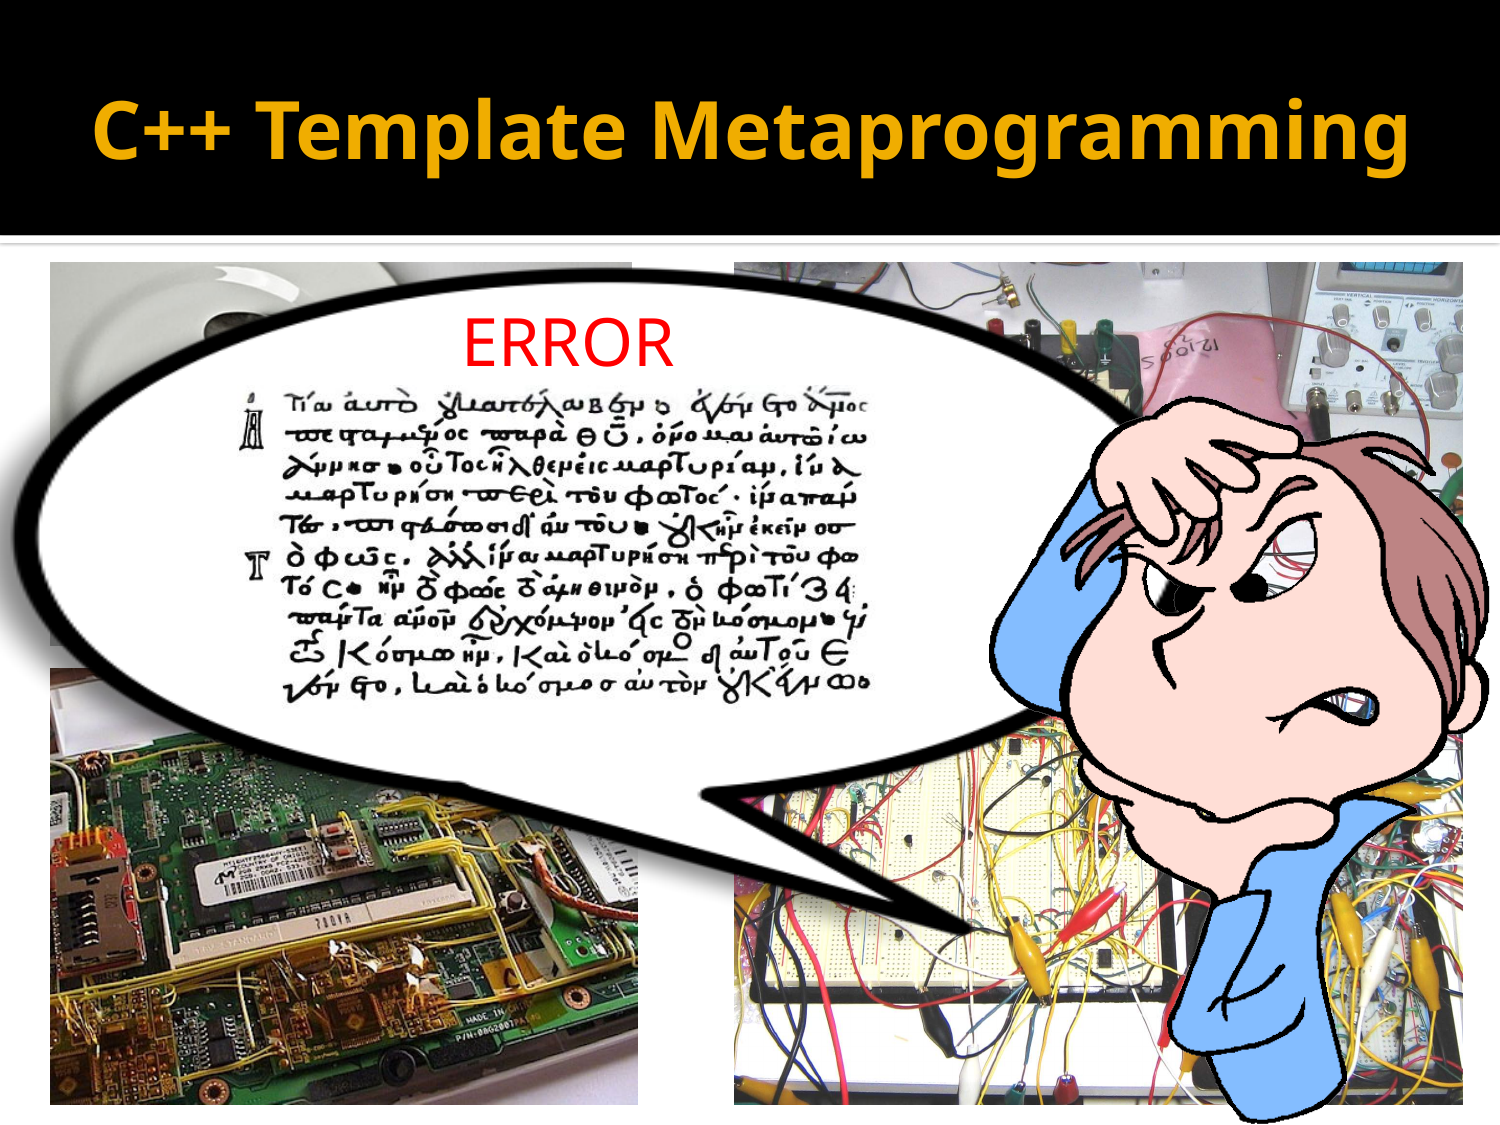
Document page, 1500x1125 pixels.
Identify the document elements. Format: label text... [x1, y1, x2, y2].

picture [0, 243, 1500, 1125]
title C++ Template Metaprogramming [75, 24, 1425, 231]
